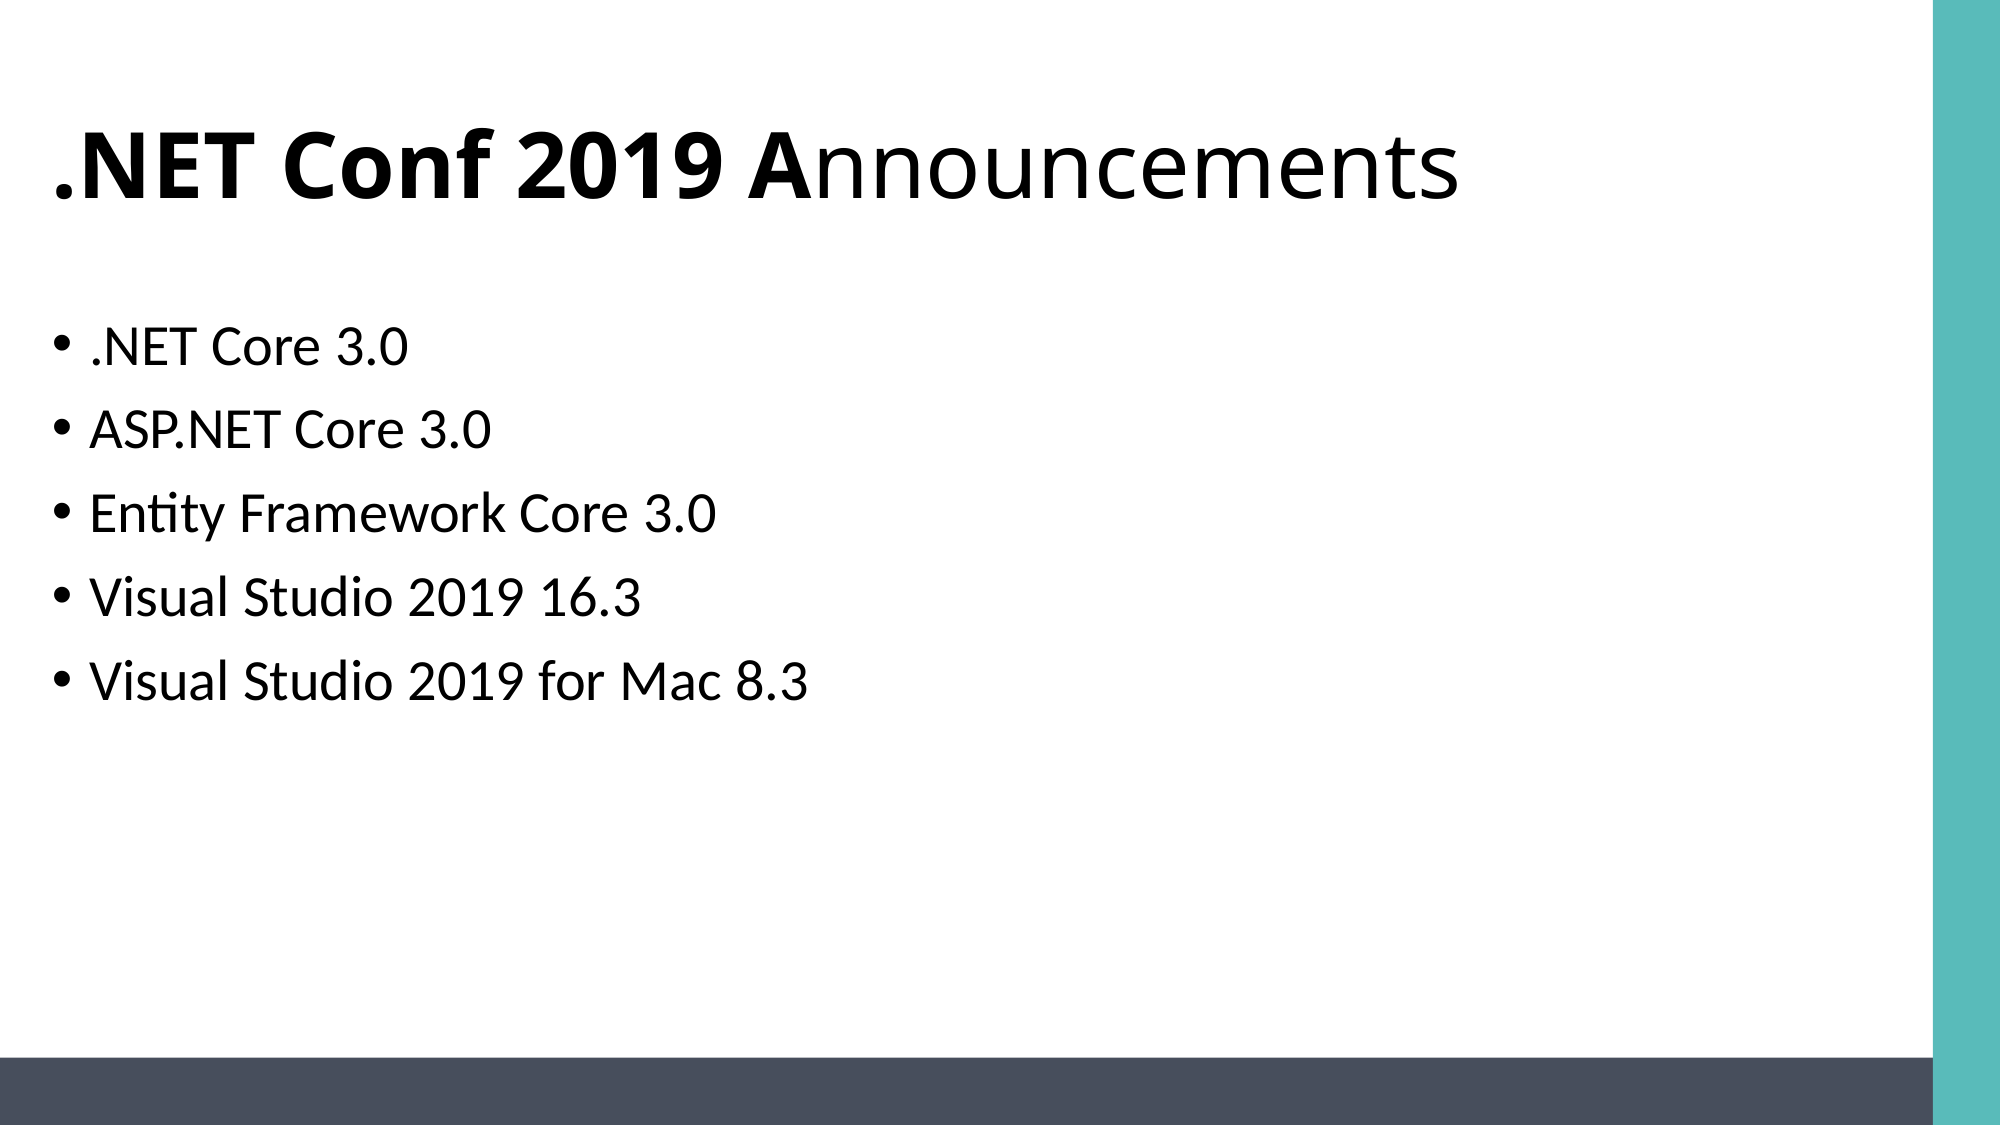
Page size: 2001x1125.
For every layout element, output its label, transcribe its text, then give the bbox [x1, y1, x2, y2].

text_box [0, 1056, 1932, 1125]
title .NET Conf 2019 Announcements [36, 59, 1762, 278]
list .NET Core 3.0 ASP.NET Core 3.0 Entity Framework Core 3.0 Visual Studio 2019 16.3 Visual Studio 2019 for Mac 8.3 [36, 307, 1762, 964]
text_box [1932, 0, 2000, 1125]
